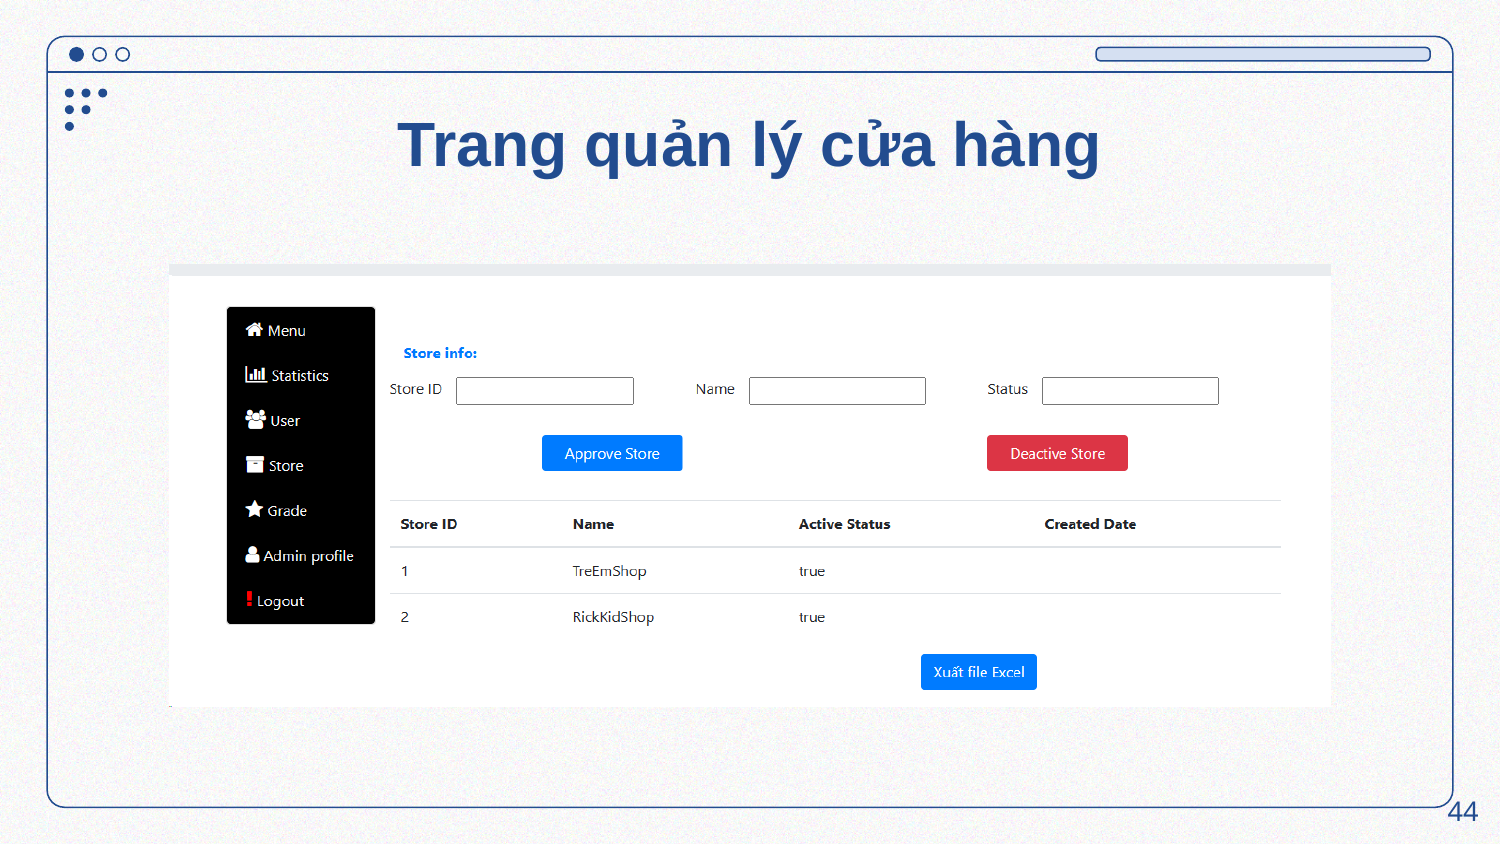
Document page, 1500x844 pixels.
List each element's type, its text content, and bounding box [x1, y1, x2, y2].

slide_number 44 [1403, 779, 1494, 844]
picture [169, 263, 1331, 707]
title Trang quản lý cửa hàng [117, 88, 1383, 182]
